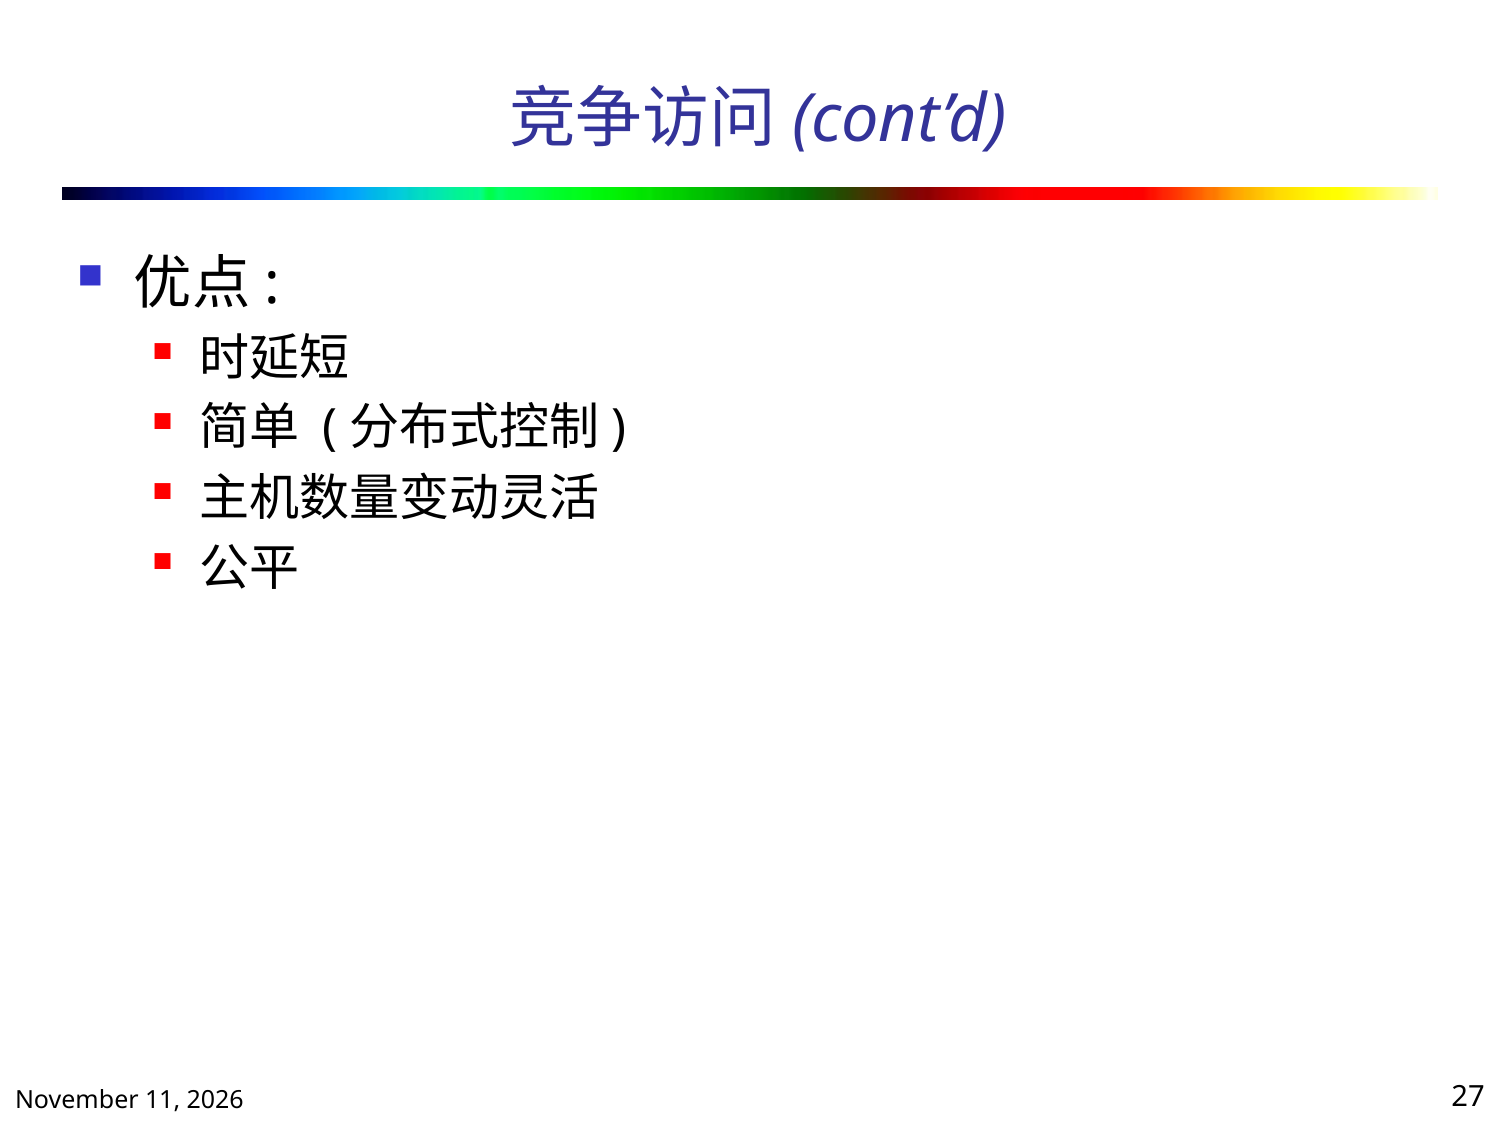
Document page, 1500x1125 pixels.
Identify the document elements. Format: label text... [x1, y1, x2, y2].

list 优点: 时延短 简单 (分布式控制) 主机数量变动灵活 公平 [62, 237, 1451, 1076]
picture [62, 187, 355, 200]
picture [382, 187, 1438, 200]
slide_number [0, 1049, 313, 1125]
slide_number 27 [1187, 1049, 1500, 1125]
title 竞争访问(cont’d) [124, 37, 1392, 163]
